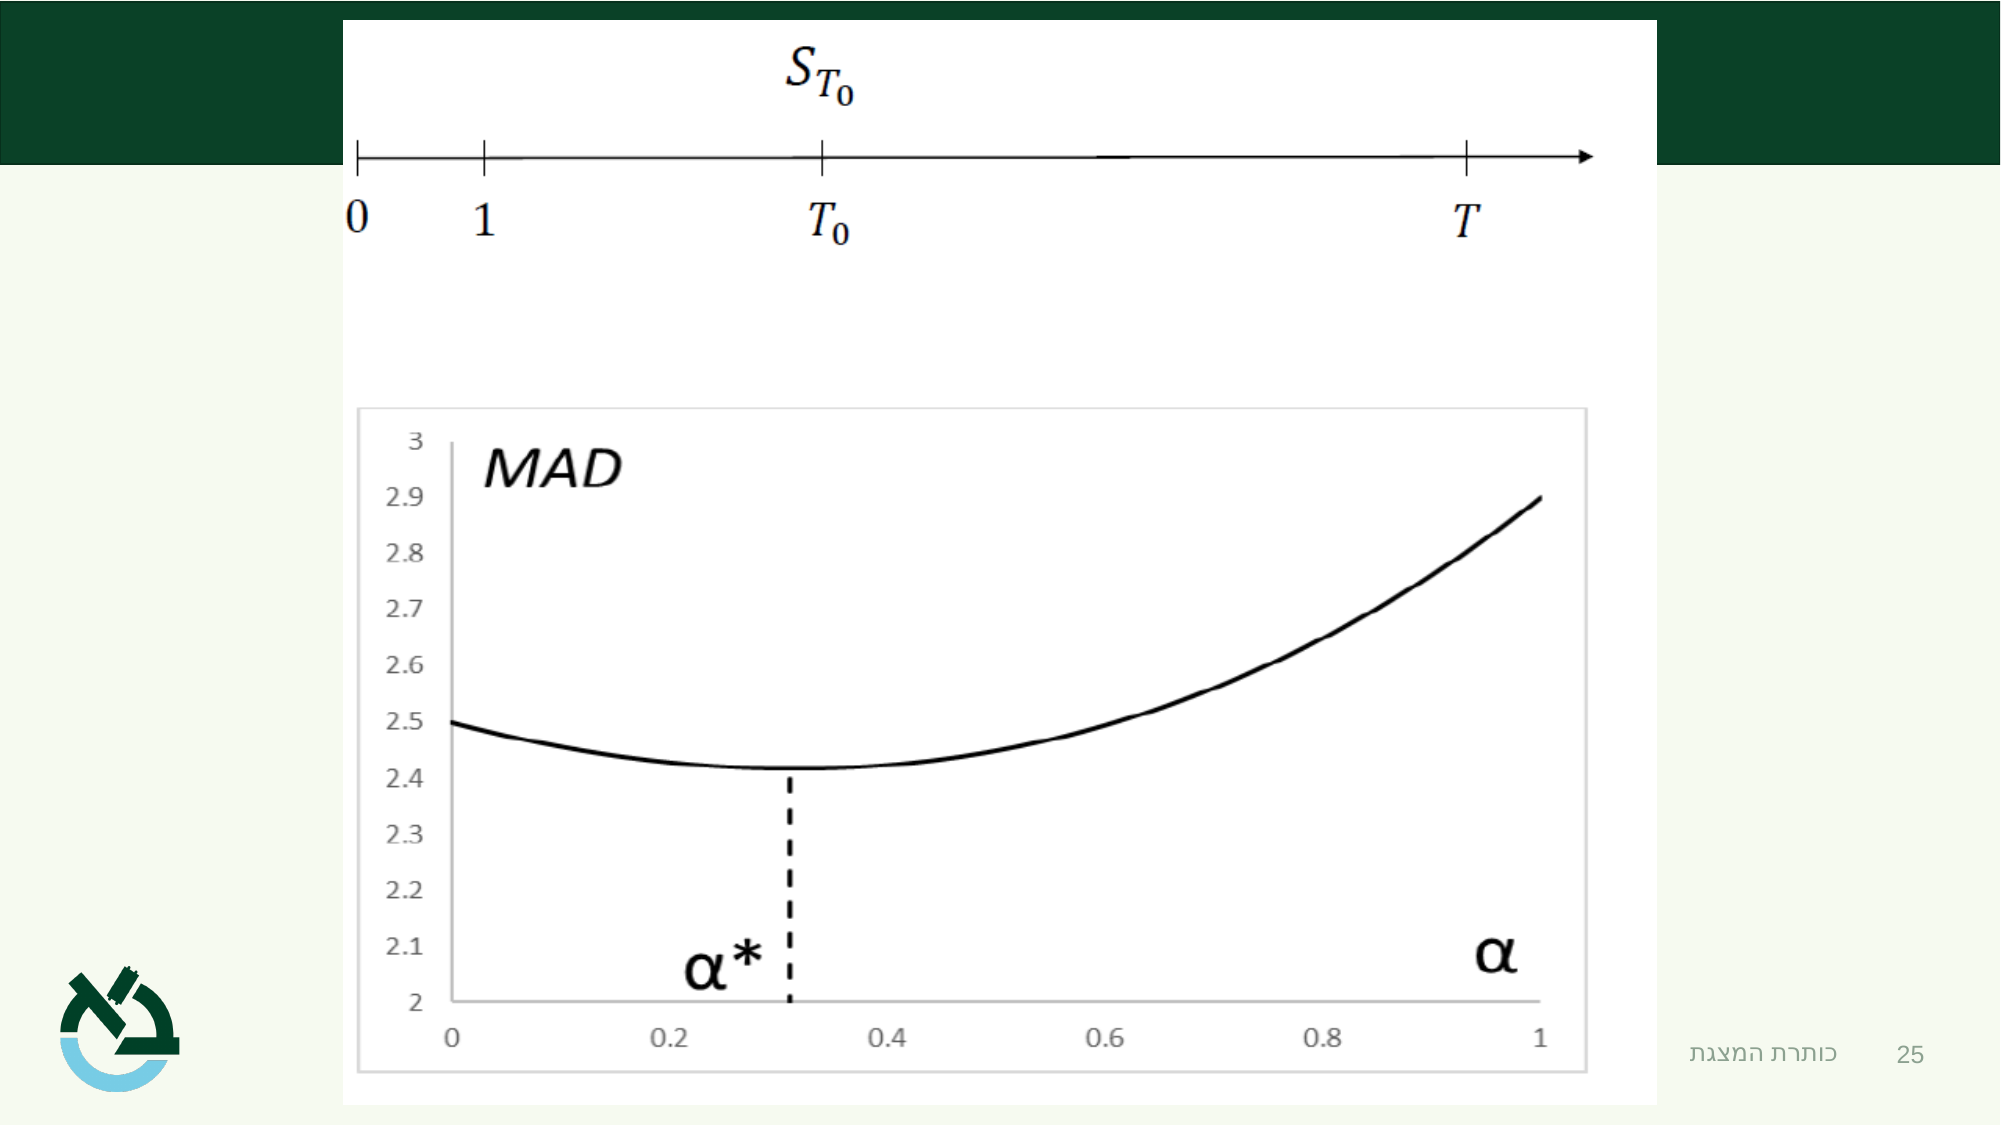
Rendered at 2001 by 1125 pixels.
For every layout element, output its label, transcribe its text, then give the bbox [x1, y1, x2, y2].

footer כותרת המצגת [1657, 1030, 1854, 1072]
slide_number 25 [1861, 1023, 1940, 1084]
picture [343, 20, 1657, 1105]
